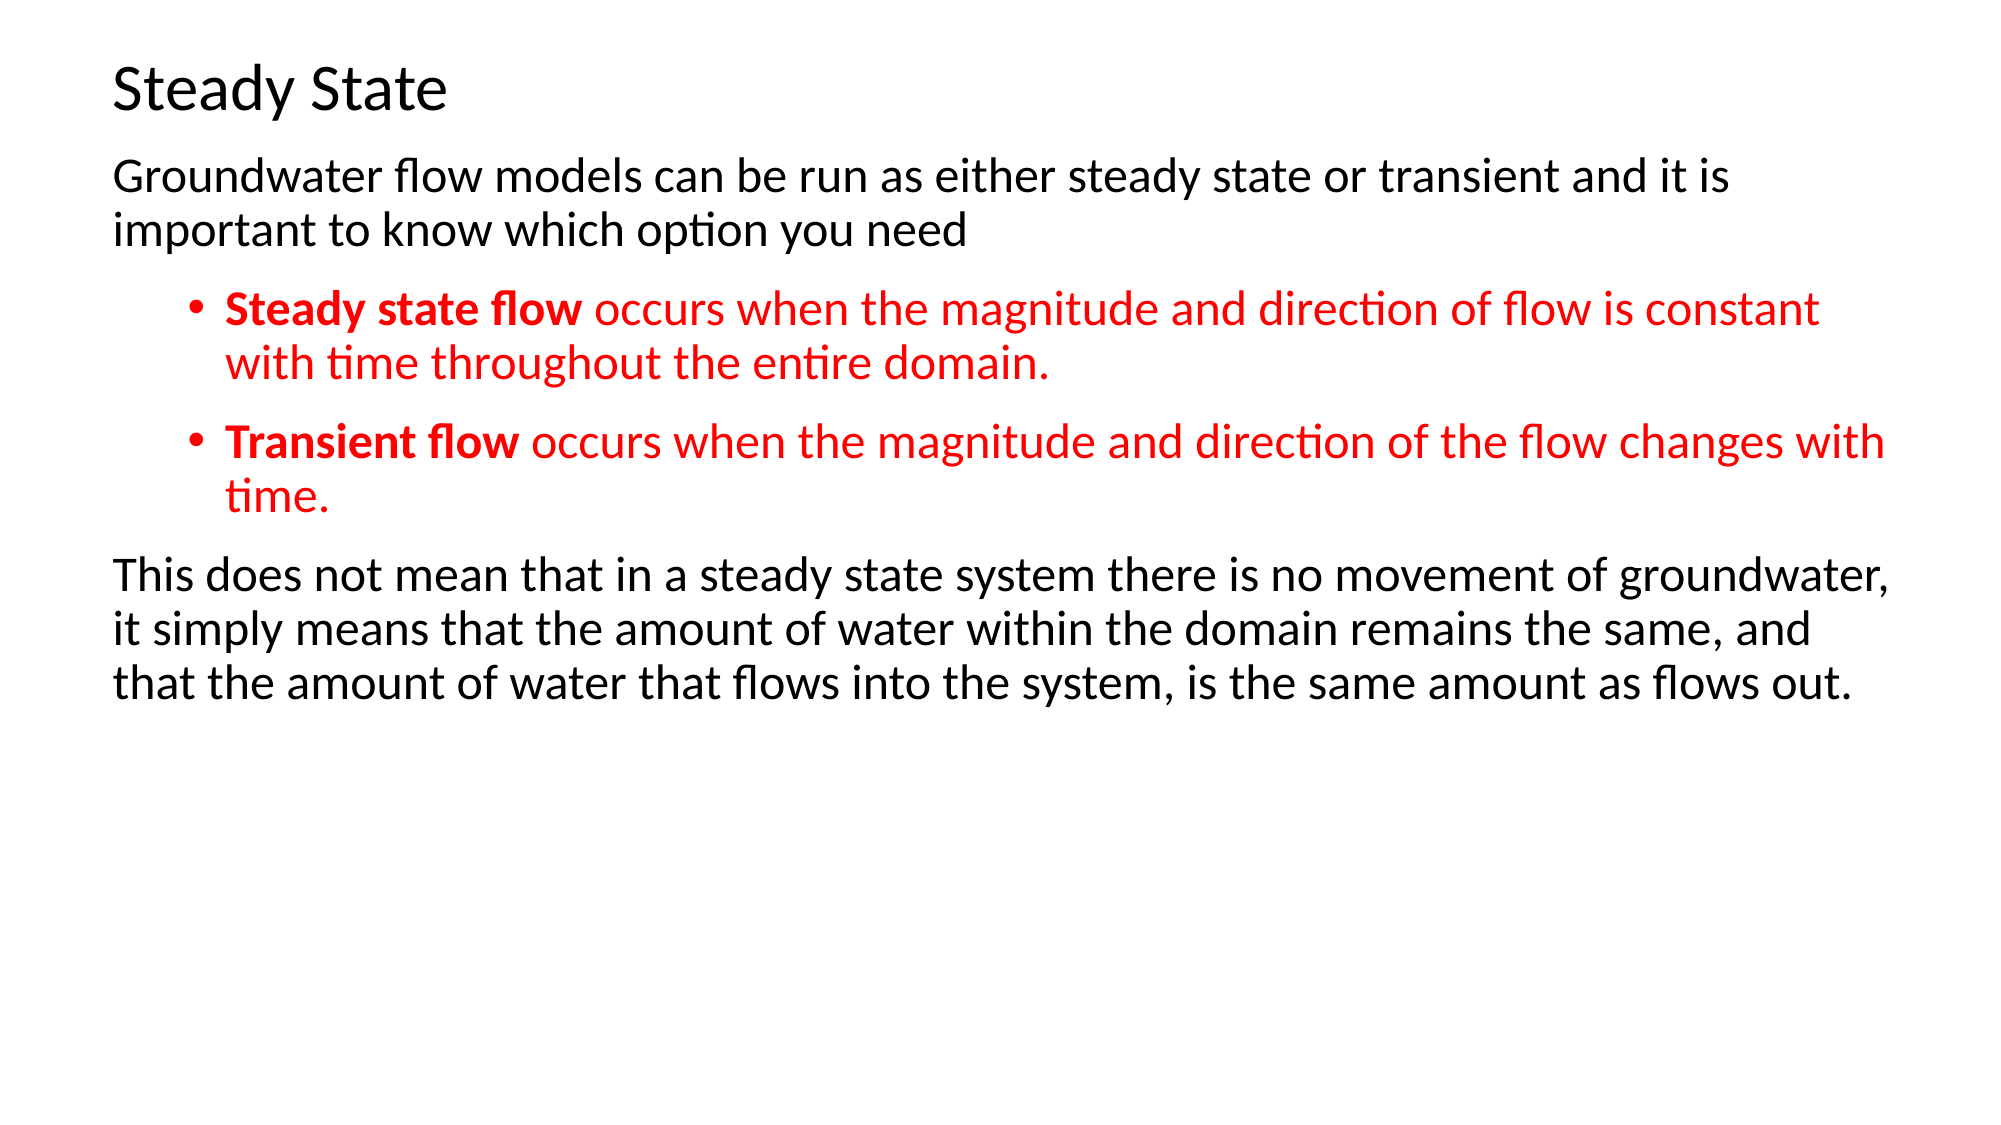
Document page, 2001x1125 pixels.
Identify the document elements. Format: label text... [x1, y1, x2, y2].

list Steady State Groundwater flow models can be run as either steady state or transient and it is important to know which option you need Steady state flow occurs when the magnitude and direction of flow is constant with time throughout the entire domain. Transient flow occurs when the magnitude and direction of the flow changes with time. This does not mean that in a steady state system there is no movement of groundwater, it simply means that the amount of water within the domain remains the same, and that the amount of water that flows into the system, is the same amount as flows out. [97, 0, 1909, 1125]
